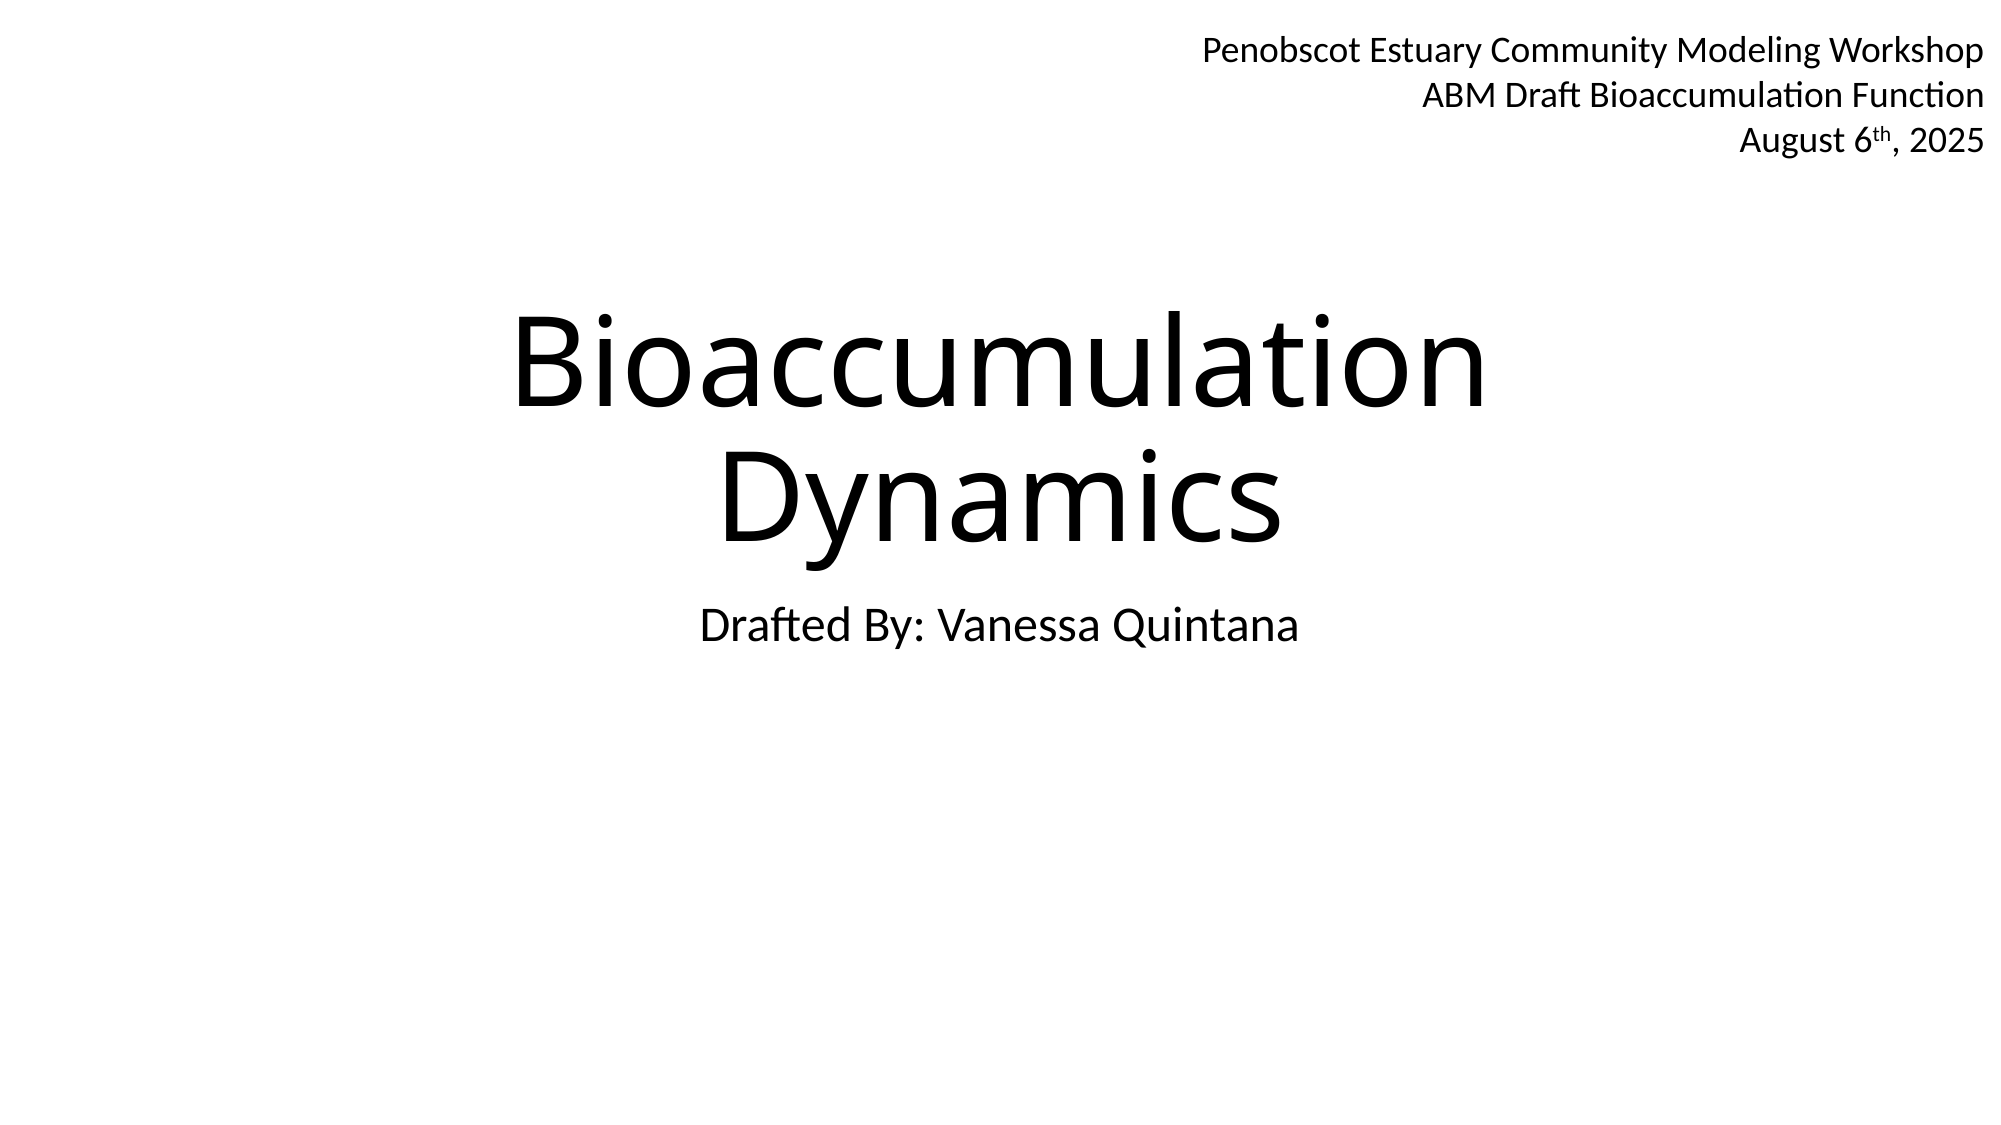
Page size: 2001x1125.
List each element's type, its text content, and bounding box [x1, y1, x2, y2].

title Bioaccumulation Dynamics [249, 184, 1750, 576]
text_box Penobscot Estuary Community Modeling Workshop ABM Draft Bioaccumulation Function August 6th, 2025 [1137, 17, 2000, 168]
subtitle Drafted By: Vanessa Quintana [249, 590, 1750, 863]
